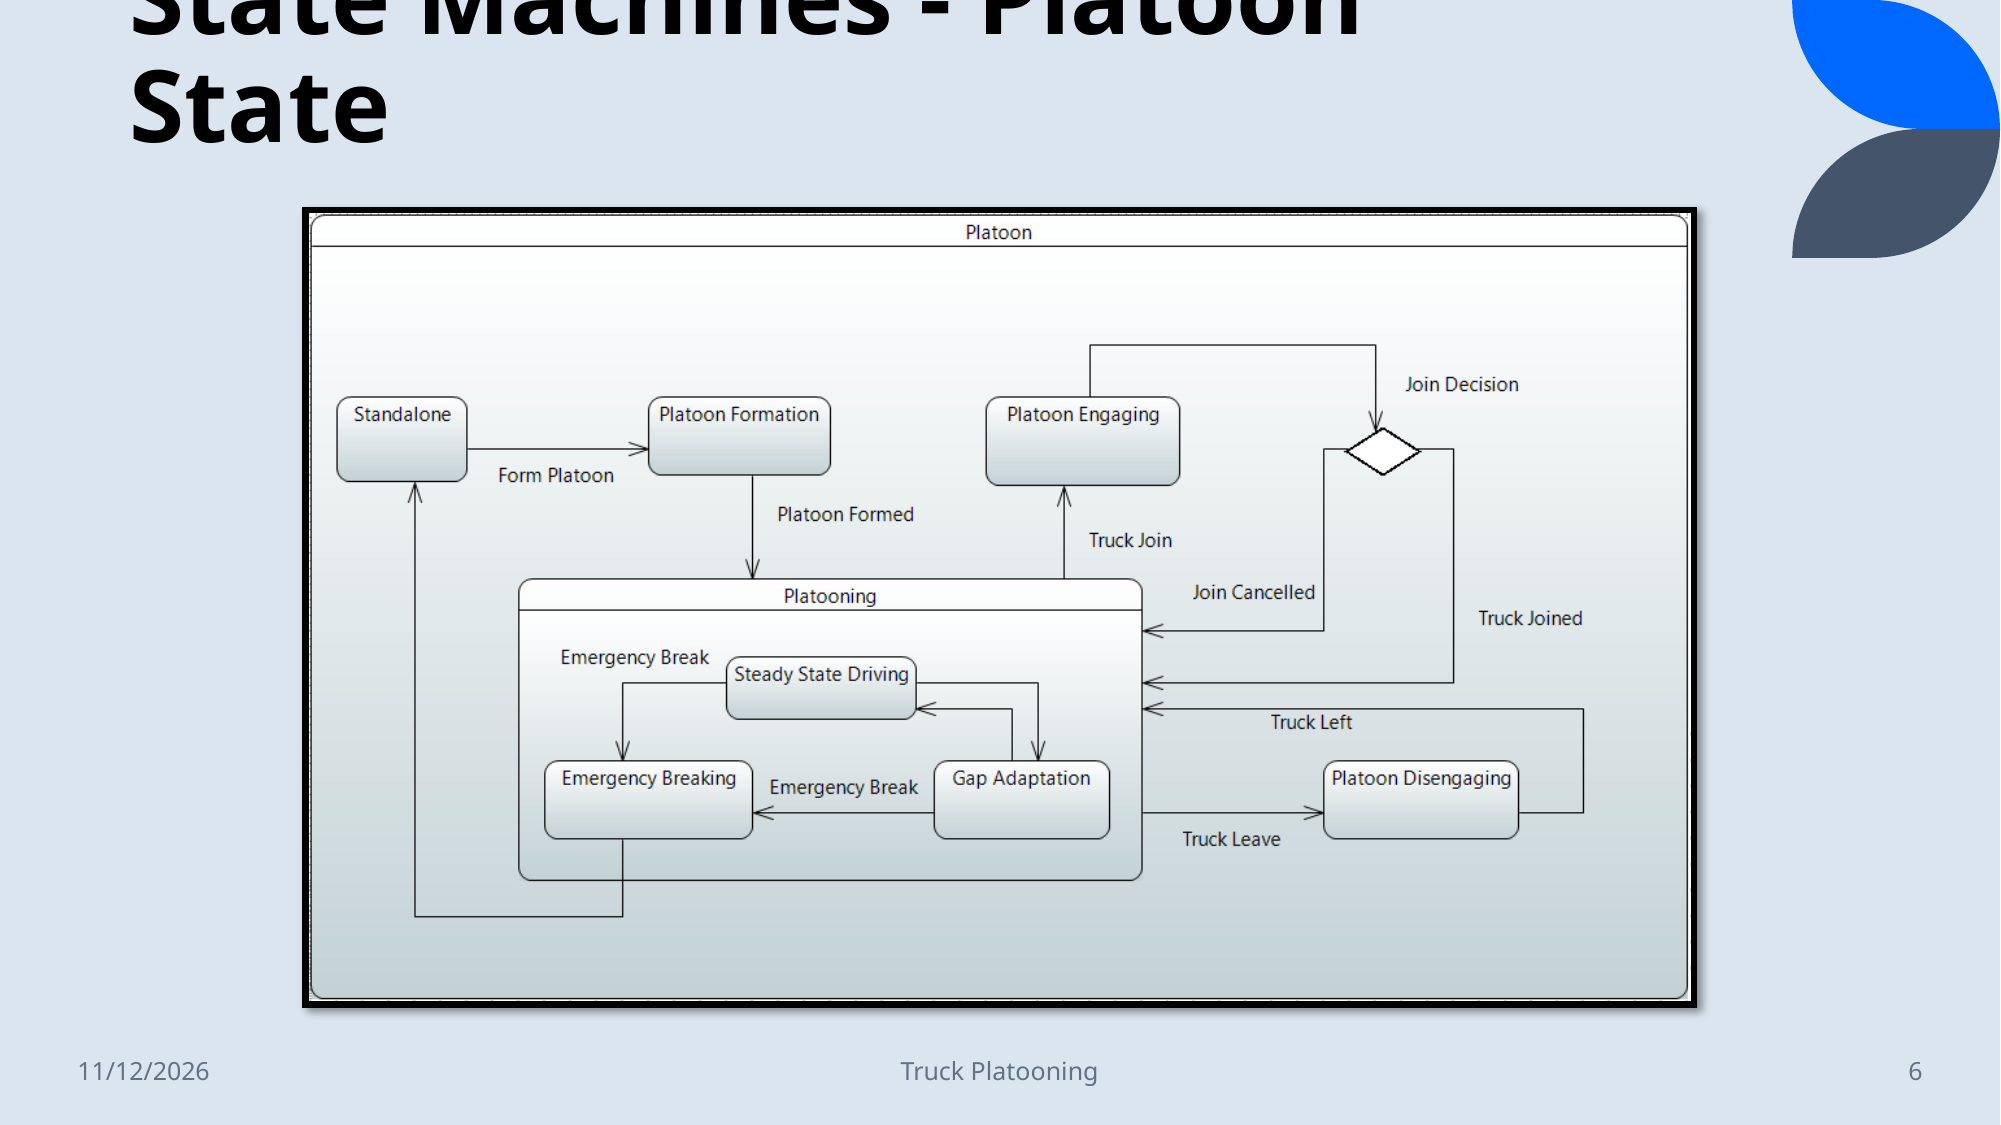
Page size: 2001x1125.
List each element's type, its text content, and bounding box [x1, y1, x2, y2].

slide_number 6 [1665, 1042, 1938, 1103]
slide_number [62, 1042, 342, 1103]
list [308, 212, 1692, 1002]
text_box State Machines - Platoon State [114, 22, 1516, 172]
footer Truck Platooning [662, 1042, 1338, 1103]
